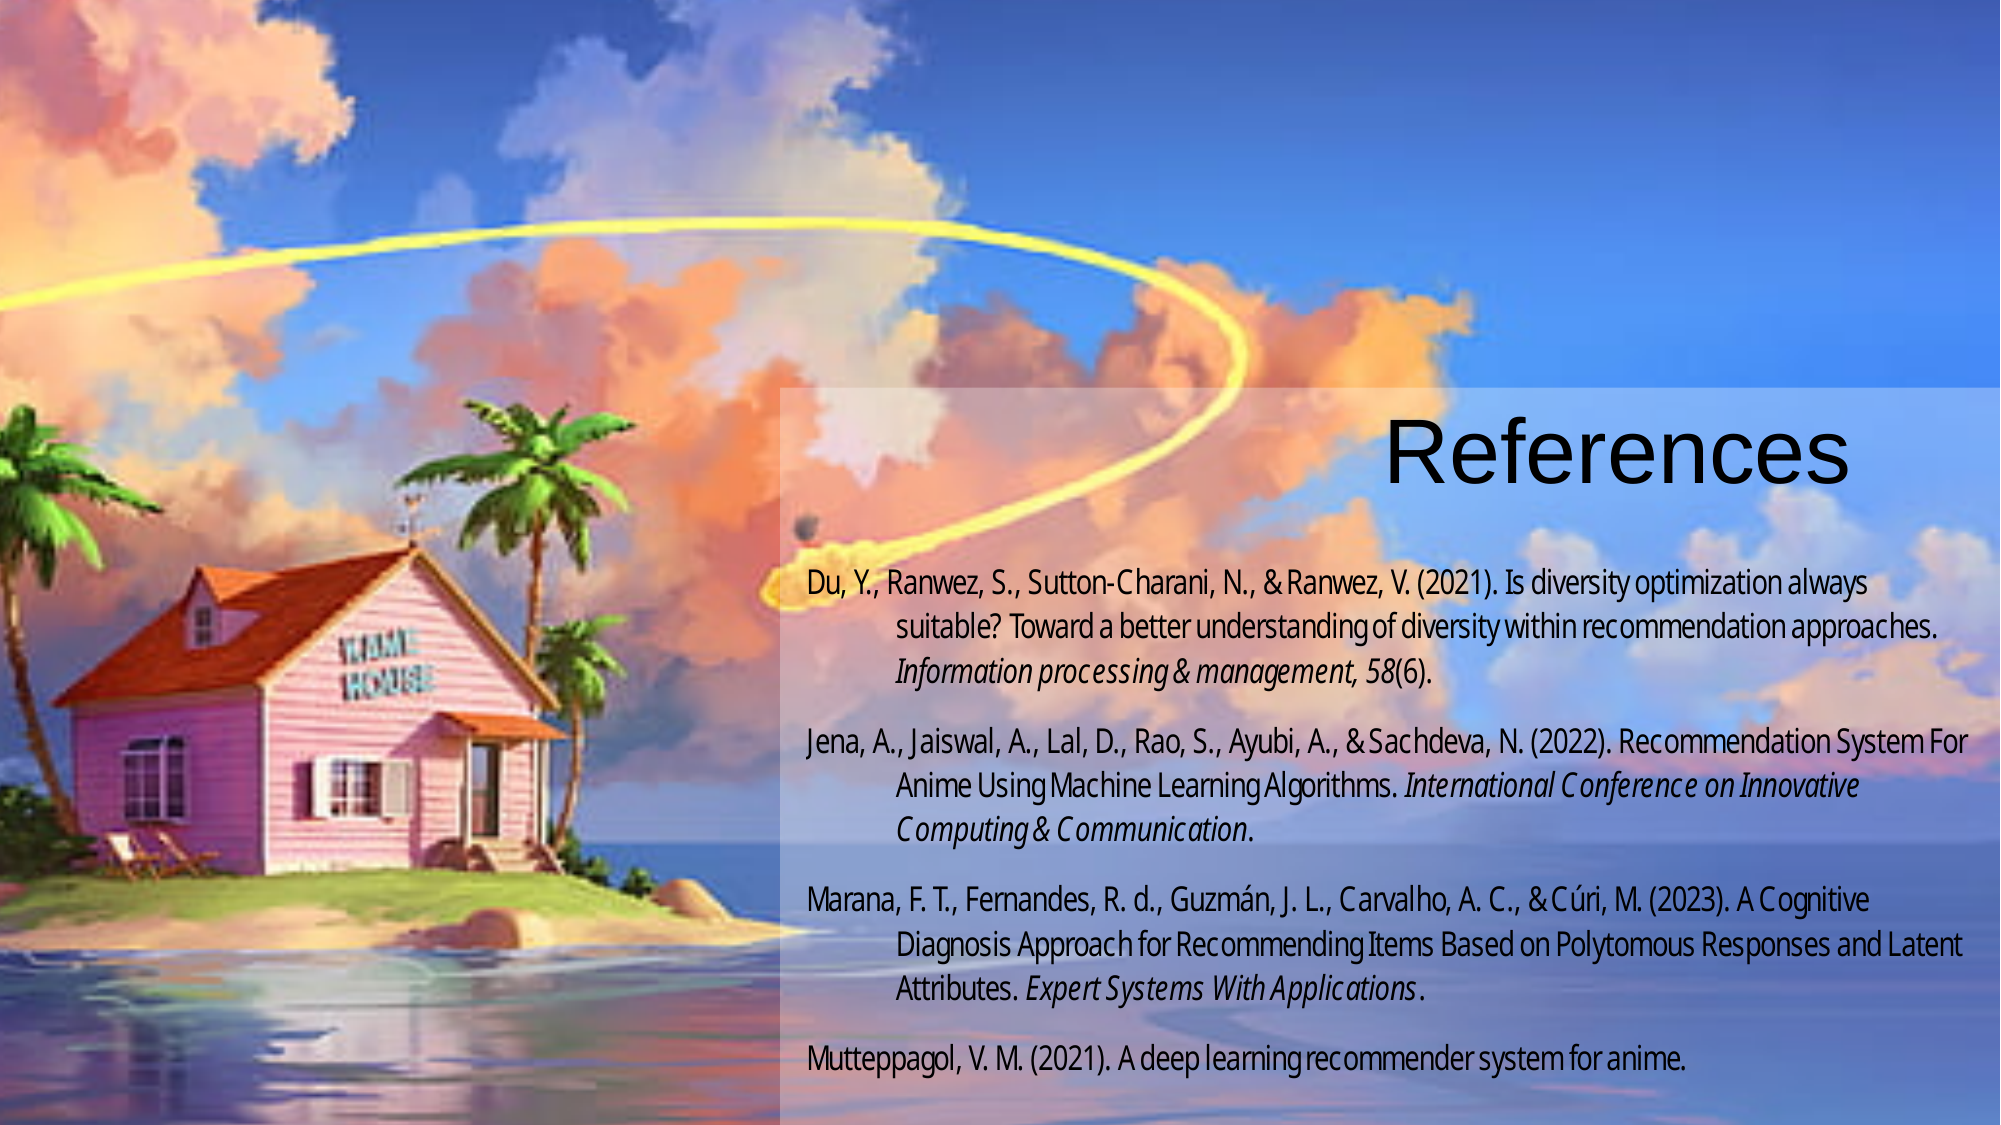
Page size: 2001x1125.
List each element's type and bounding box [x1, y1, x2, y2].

picture [0, 0, 2000, 1125]
list [805, 389, 2000, 1125]
